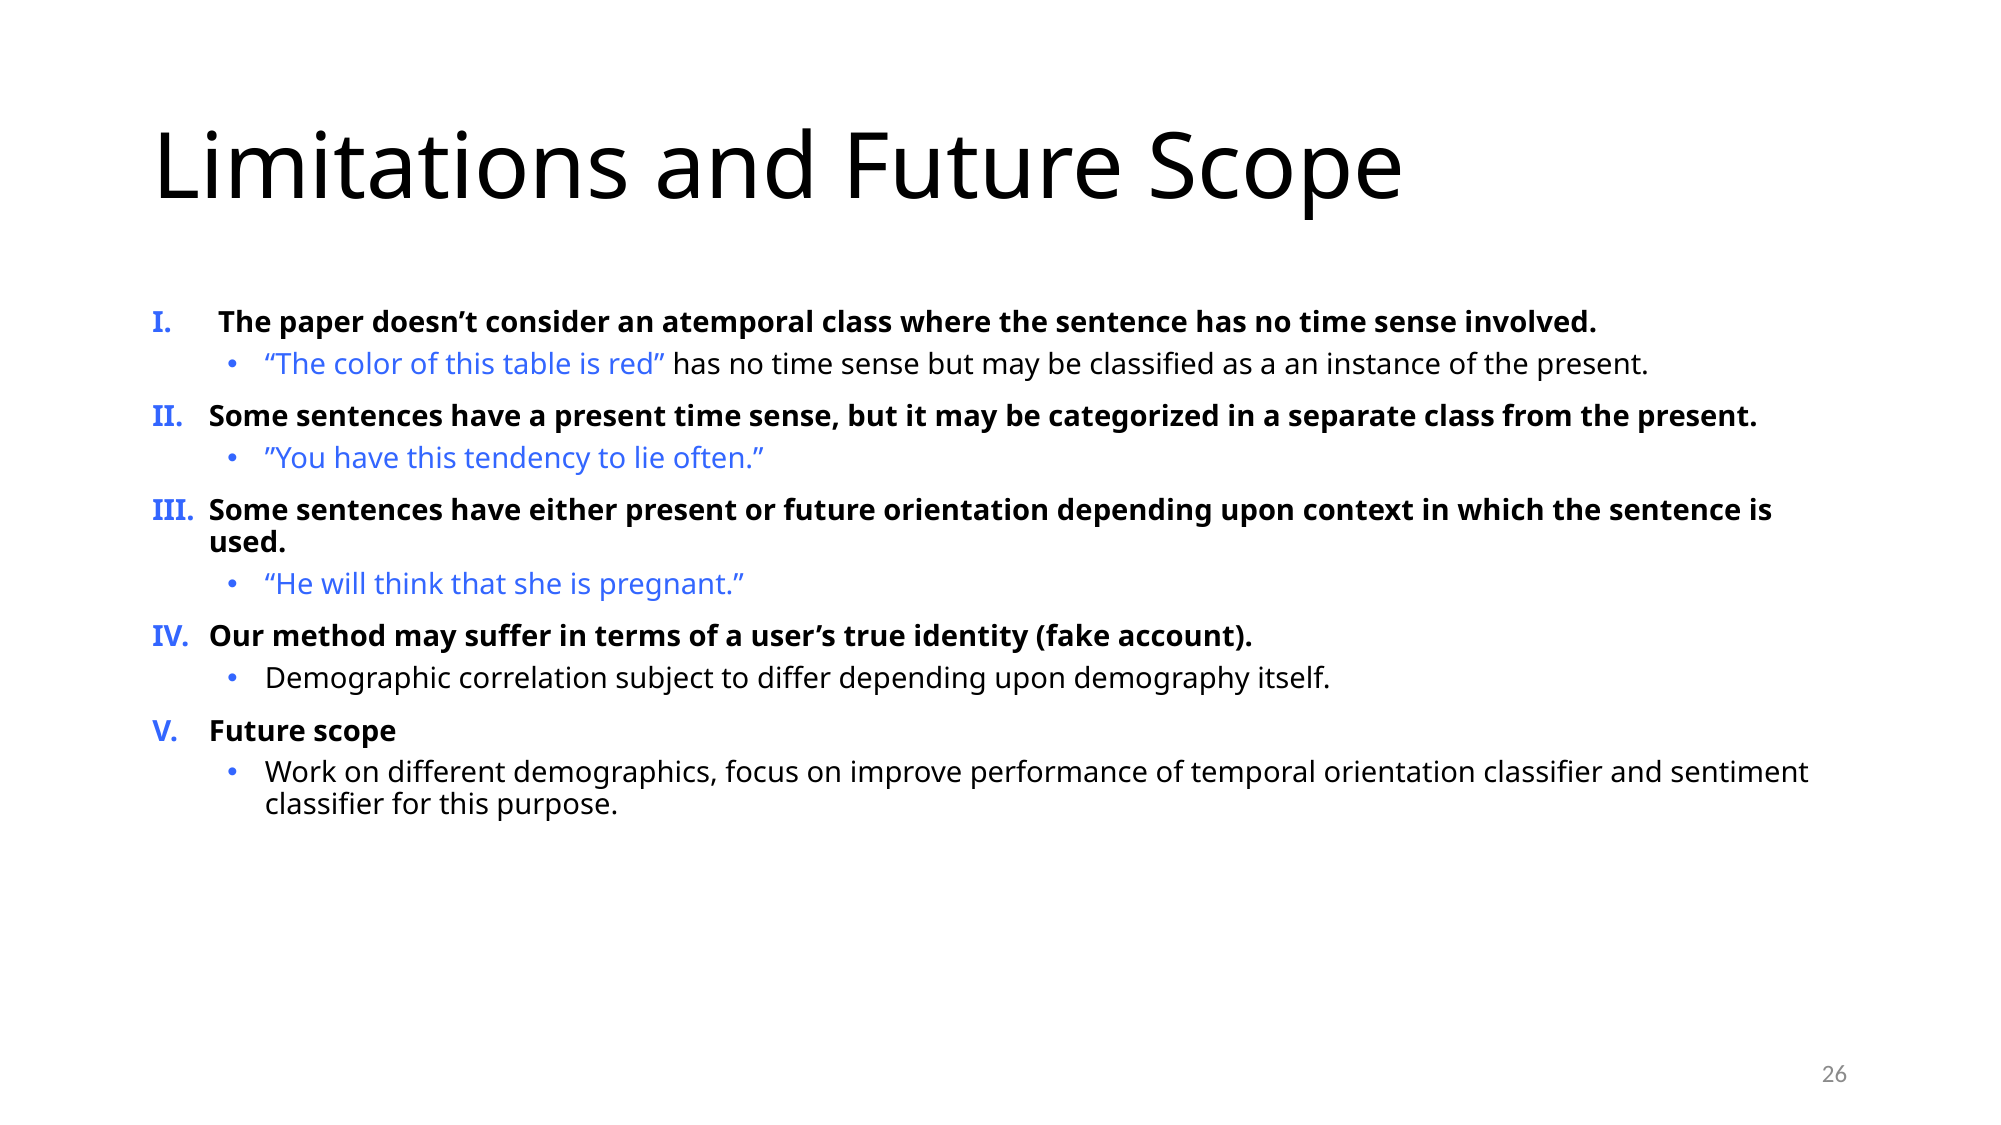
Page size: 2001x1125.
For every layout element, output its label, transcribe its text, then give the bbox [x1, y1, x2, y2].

title Limitations and Future Scope [137, 59, 1863, 278]
list The paper doesn’t consider an atemporal class where the sentence has no time sense involved. “The color of this table is red” has no time sense but may be classified as a an instance of the present. Some sentences have a present time sense, but it may be categorized in a separate class from the present. ”You have this tendency to lie often.” Some sentences have either present or future orientation depending upon context in which the sentence is used. “He will think that she is pregnant.” Our method may suffer in terms of a user’s true identity (fake account). Demographic correlation subject to differ depending upon demography itself. Future scope Work on different demographics, focus on improve performance of temporal orientation classifier and sentiment classifier for this purpose. [137, 299, 1863, 1014]
slide_number 26 [1412, 1042, 1863, 1103]
